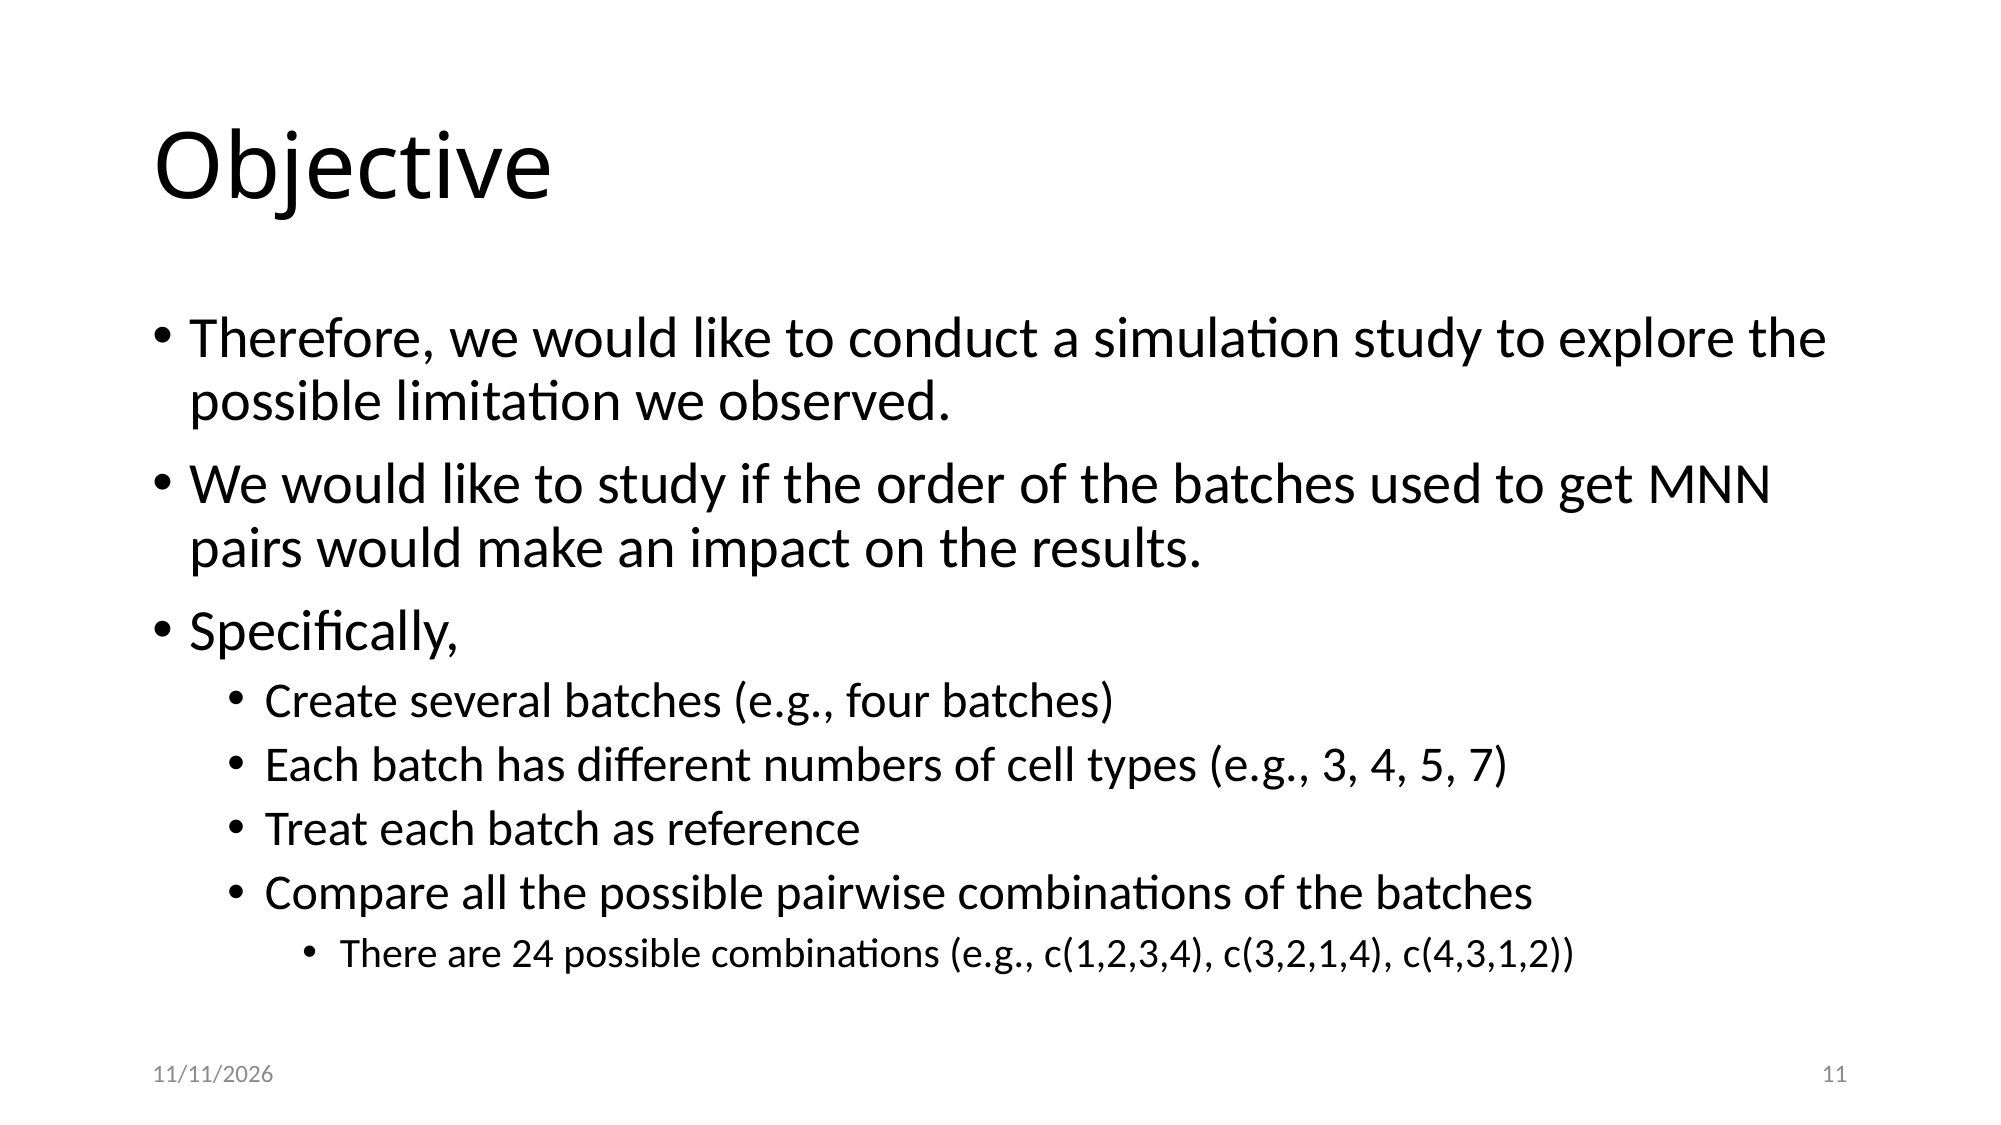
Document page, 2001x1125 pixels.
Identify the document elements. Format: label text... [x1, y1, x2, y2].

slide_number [137, 1042, 588, 1103]
list Therefore, we would like to conduct a simulation study to explore the possible limitation we observed. We would like to study if the order of the batches used to get MNN pairs would make an impact on the results. Specifically, Create several batches (e.g., four batches) Each batch has different numbers of cell types (e.g., 3, 4, 5, 7) Treat each batch as reference Compare all the possible pairwise combinations of the batches There are 24 possible combinations (e.g., c(1,2,3,4), c(3,2,1,4), c(4,3,1,2)) [137, 299, 1863, 1014]
slide_number 11 [1412, 1042, 1863, 1103]
title Objective [137, 59, 1863, 278]
